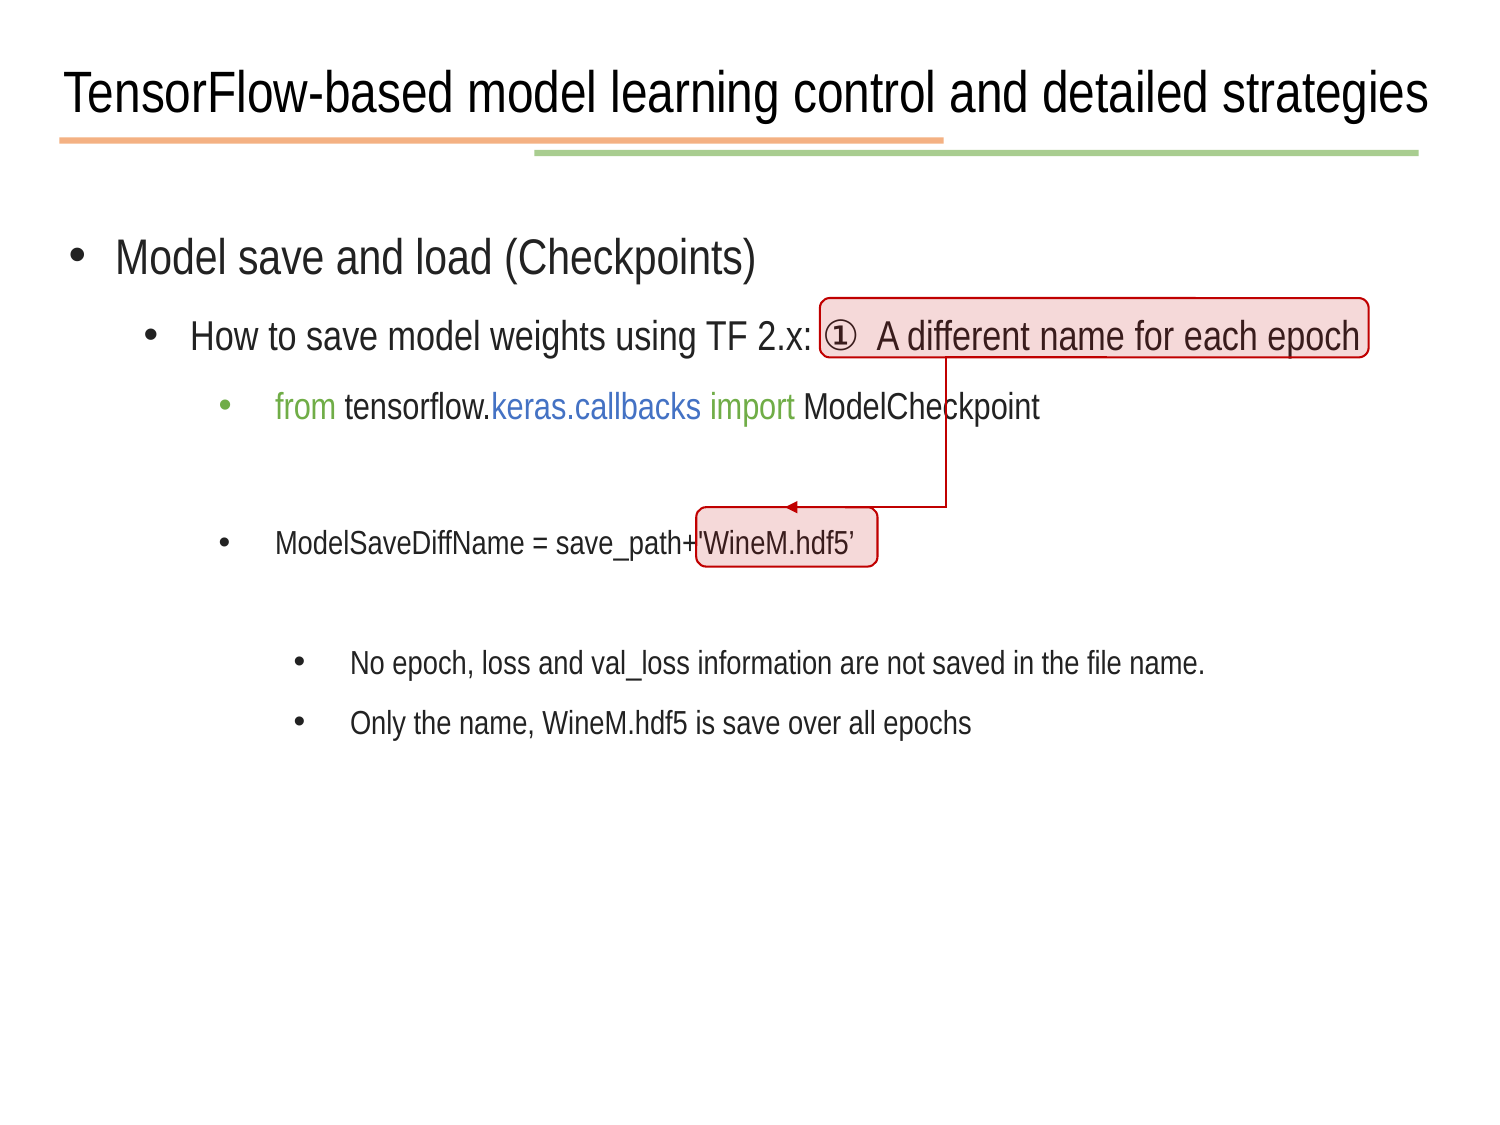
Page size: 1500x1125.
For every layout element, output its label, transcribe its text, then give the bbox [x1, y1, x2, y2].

text_box [1022, 296, 1370, 359]
text_box [695, 506, 871, 568]
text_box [871, 271, 1022, 594]
text_box [818, 296, 871, 359]
text_box TensorFlow-based model learning control and detailed strategies [49, 11, 1451, 132]
text_box Model save and load (Checkpoints) How to save model weights using TF 2.x: ① A different name for each epoch from tensorflow.keras.callbacks import ModelCheckpoint ModelSaveDiffName = save_path+'WineM.hdf5’ No epoch, loss and val_loss information are not saved in the file name. Only the name, WineM.hdf5 is save over all epochs [53, 186, 1488, 884]
